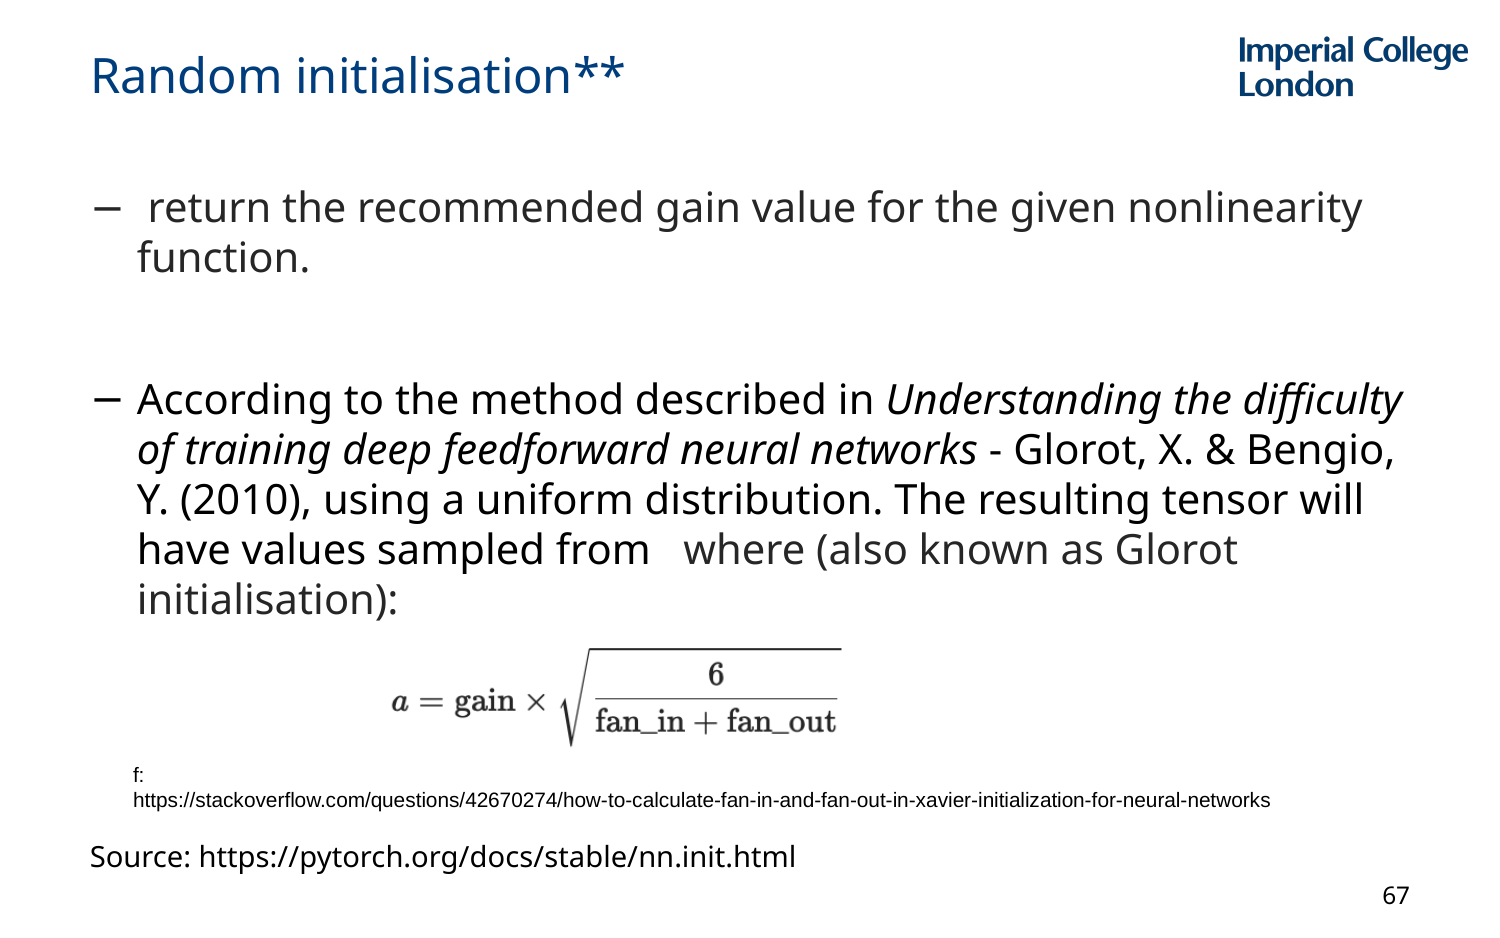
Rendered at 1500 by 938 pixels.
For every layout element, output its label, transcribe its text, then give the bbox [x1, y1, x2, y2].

title Random initialisation** [75, 0, 1425, 153]
picture [1425, 18, 1486, 114]
text_box Source: https://pytorch.org/docs/stable/nn.init.html [74, 830, 1095, 881]
picture [348, 621, 926, 787]
slide_number 67 [1074, 872, 1426, 920]
